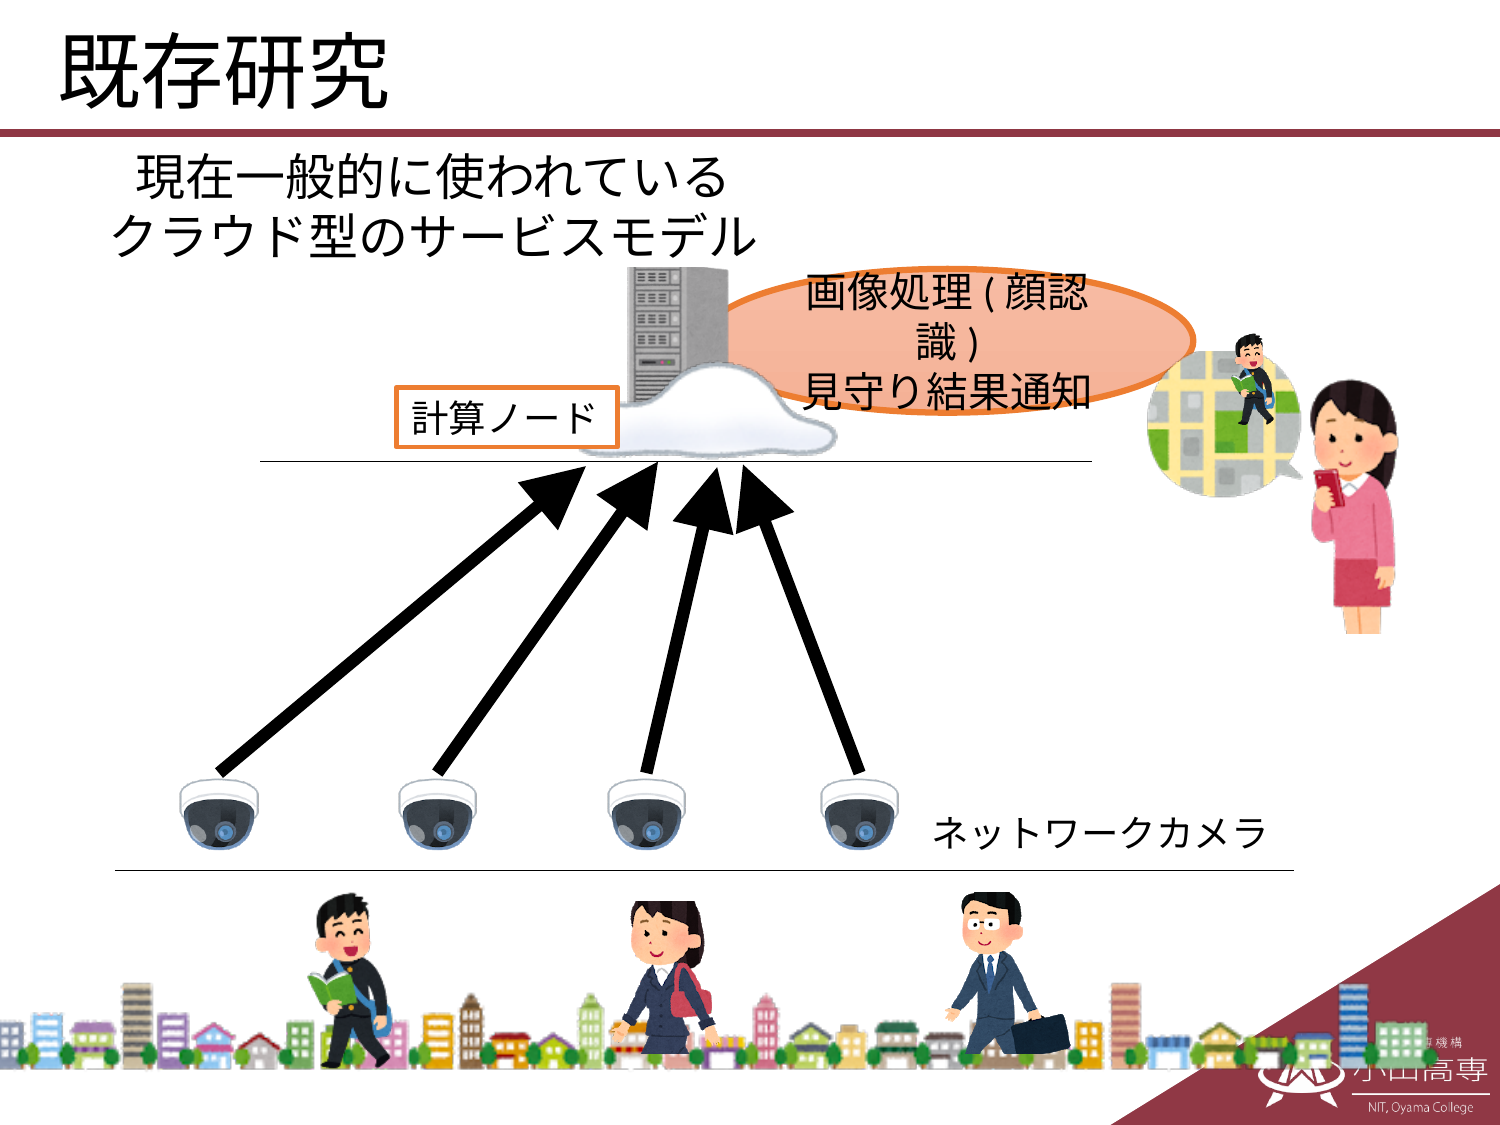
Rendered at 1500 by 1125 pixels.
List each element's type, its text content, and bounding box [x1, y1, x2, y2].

title 既存研究 [42, 20, 1294, 130]
picture [1112, 885, 1500, 1125]
text_box 現在一般的に使われている クラウド型のサービスモデル [10, 138, 857, 267]
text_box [0, 267, 1449, 1087]
picture [0, 129, 1500, 137]
